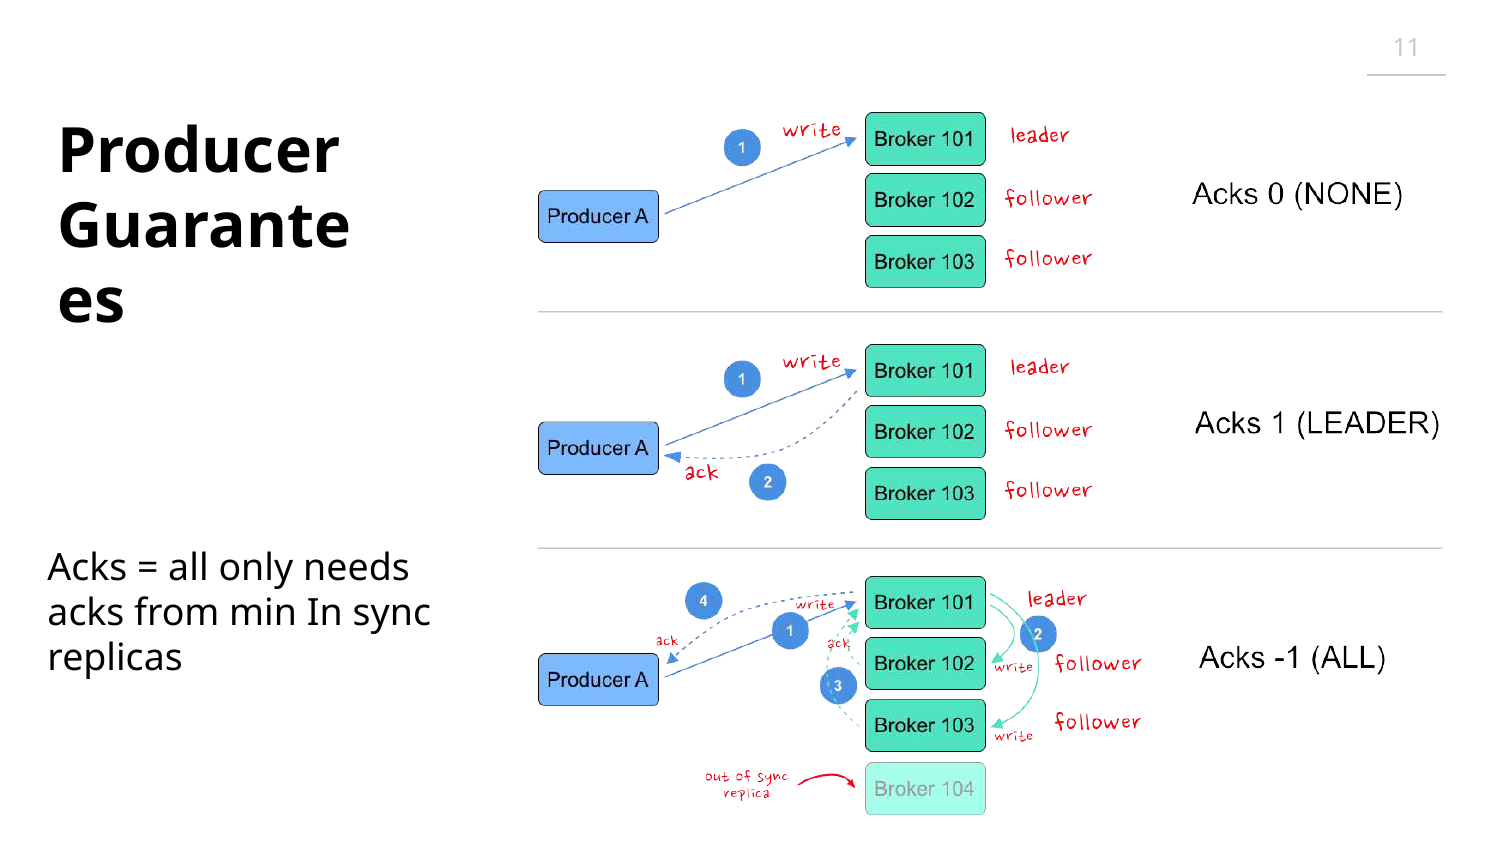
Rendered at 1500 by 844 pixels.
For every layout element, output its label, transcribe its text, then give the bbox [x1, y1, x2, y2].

text_box Acks = all only needs acks from min In sync replicas [32, 528, 498, 751]
text_box 11 [1390, 29, 1423, 64]
title Producer Guarantees [55, 108, 381, 263]
text_box [537, 112, 1443, 815]
